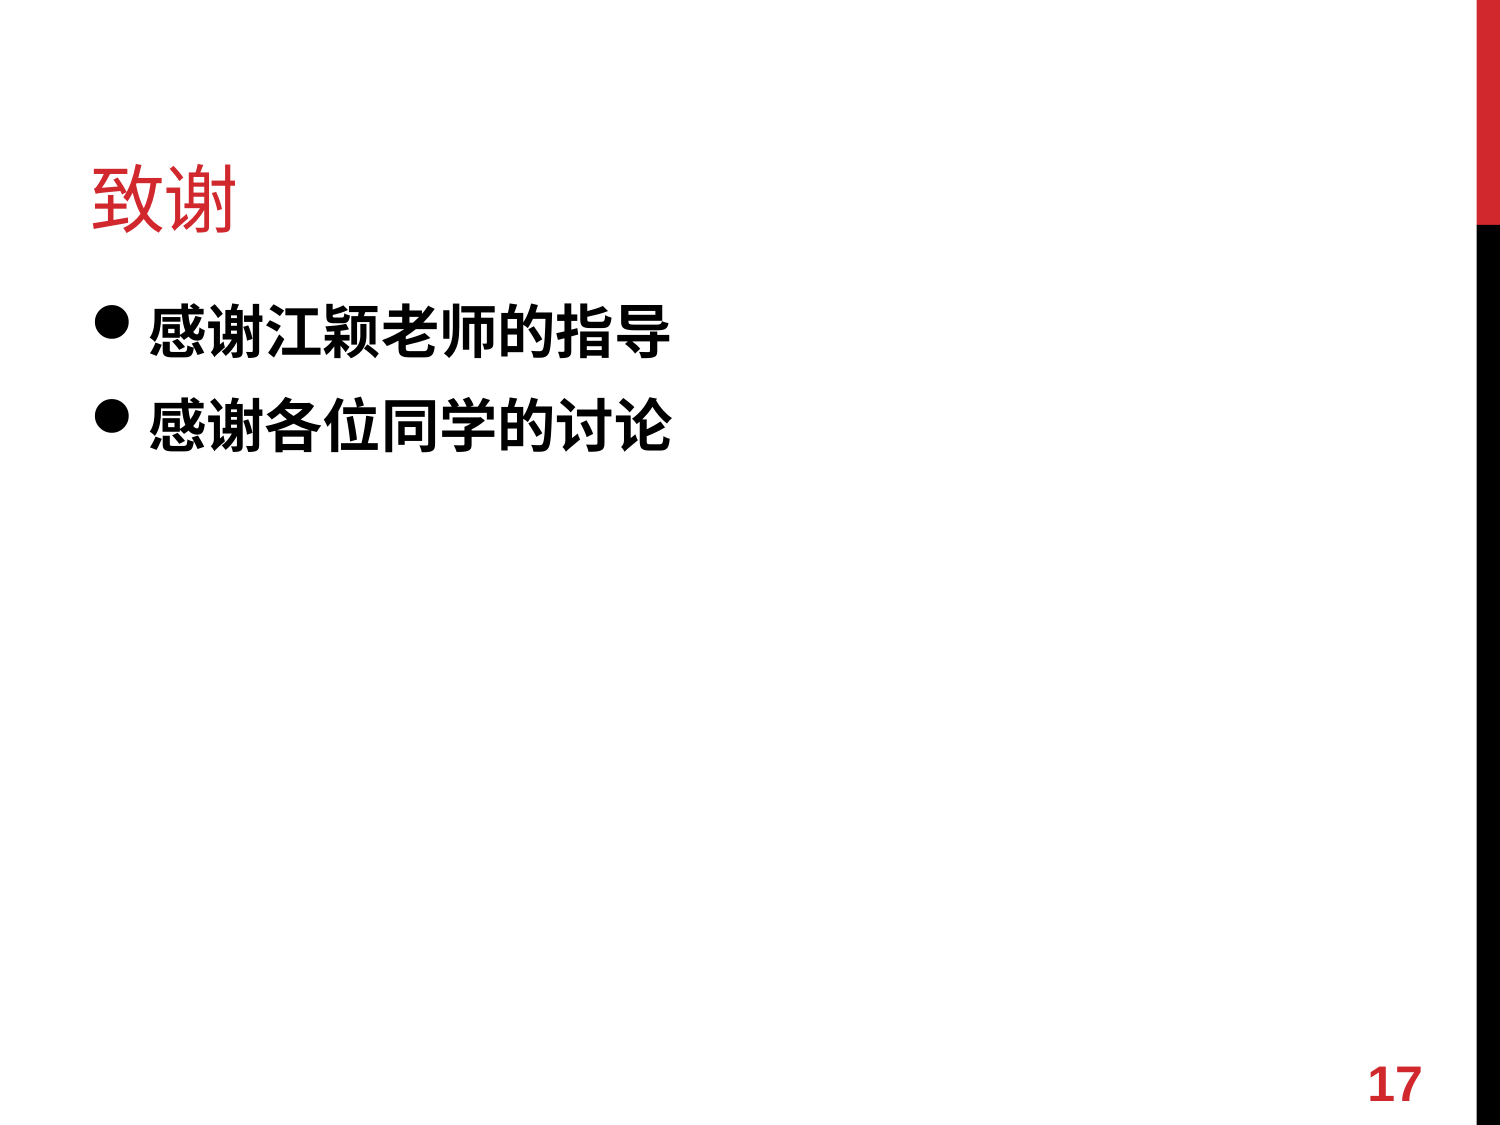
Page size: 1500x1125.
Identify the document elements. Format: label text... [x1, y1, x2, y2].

list 感谢江颖老师的指导 感谢各位同学的讨论 [75, 287, 1447, 897]
title 致谢 [75, 25, 1025, 250]
slide_number 17 [1352, 1051, 1500, 1112]
